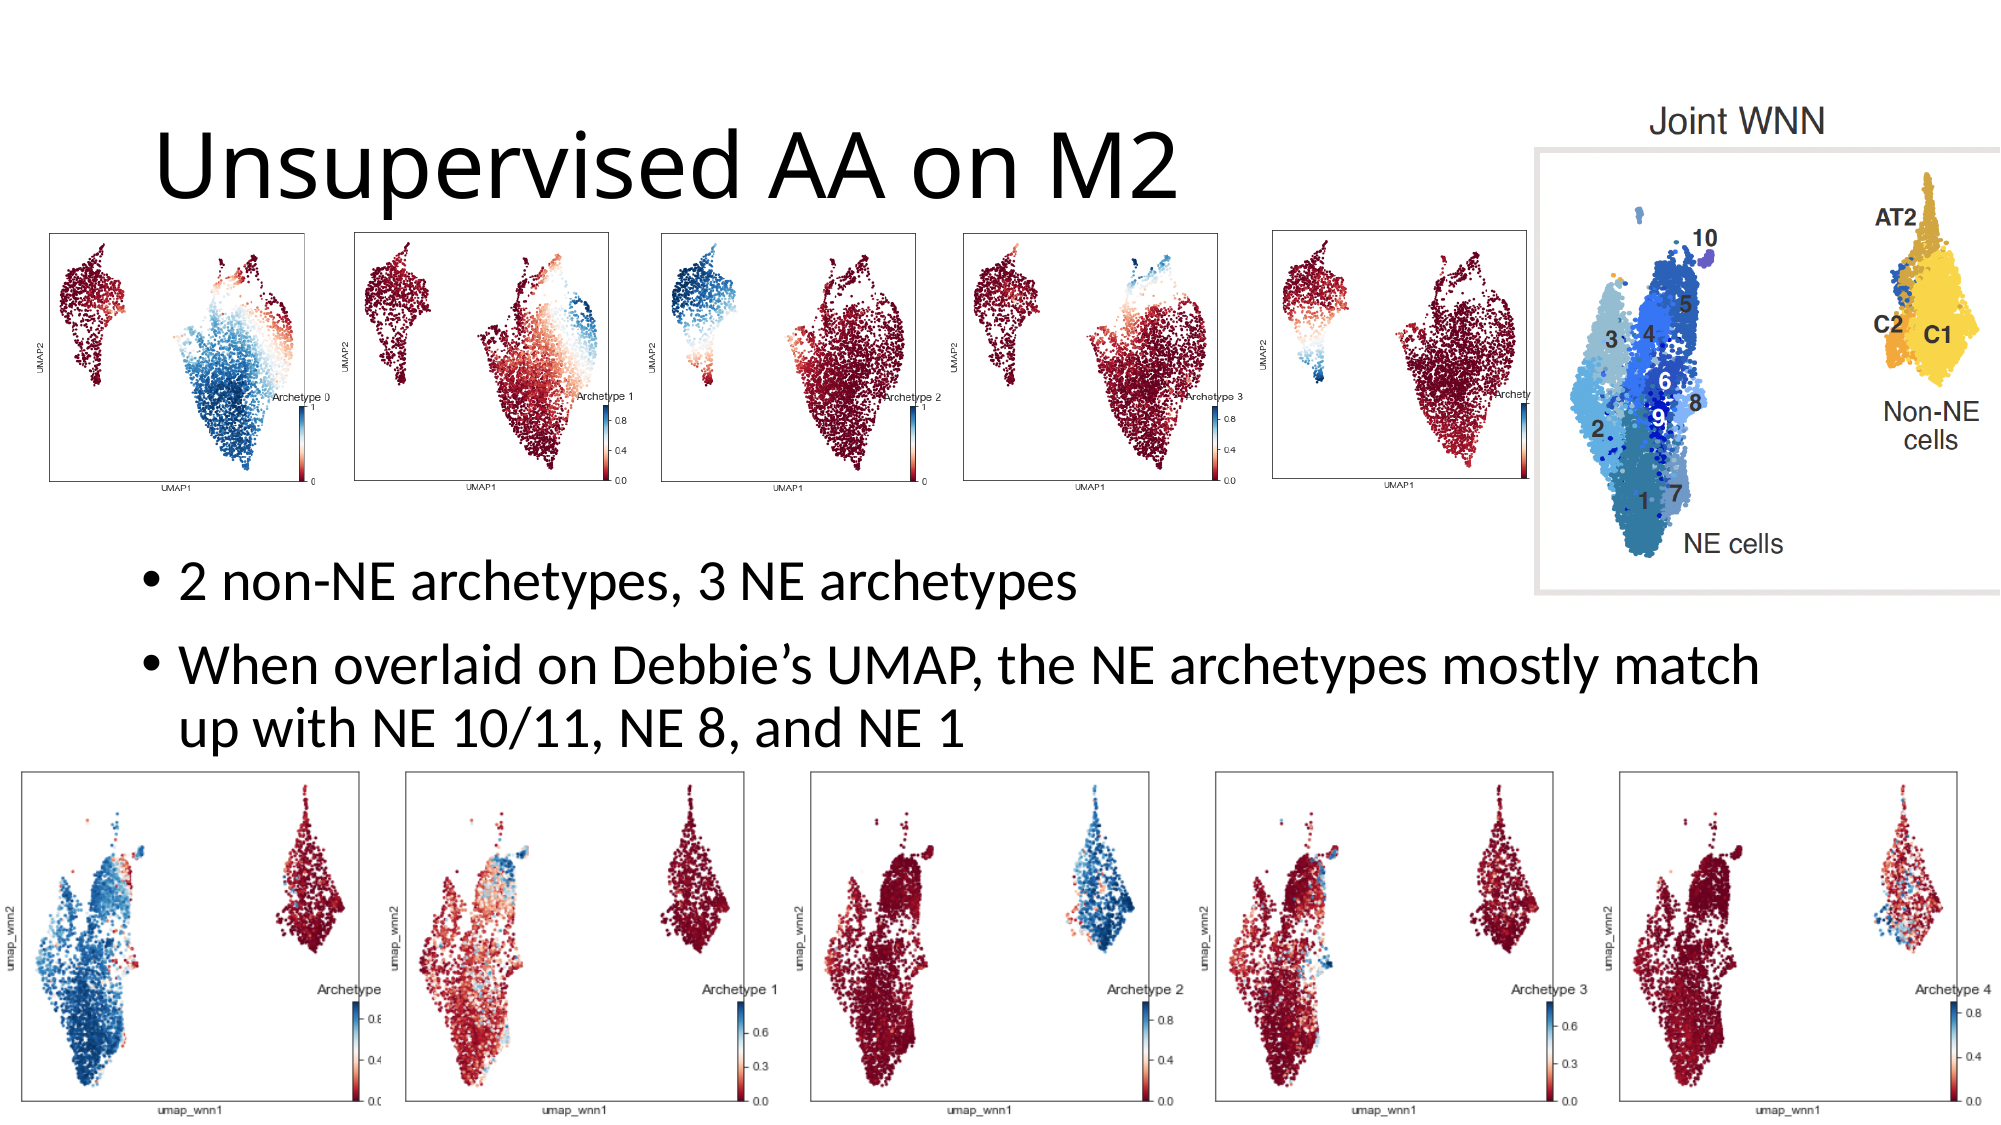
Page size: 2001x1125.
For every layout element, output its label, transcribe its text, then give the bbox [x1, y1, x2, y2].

picture [1253, 84, 2000, 605]
picture [642, 226, 1249, 499]
picture [0, 763, 2000, 1125]
title Unsupervised AA on M2 [137, 59, 1863, 278]
list 2 non-NE archetypes, 3 NE archetypes When overlaid on Debbie’s UMAP, the NE archetypes mostly match up with NE 10/11, NE 8, and NE 1 [126, 542, 1852, 763]
picture [30, 225, 640, 499]
